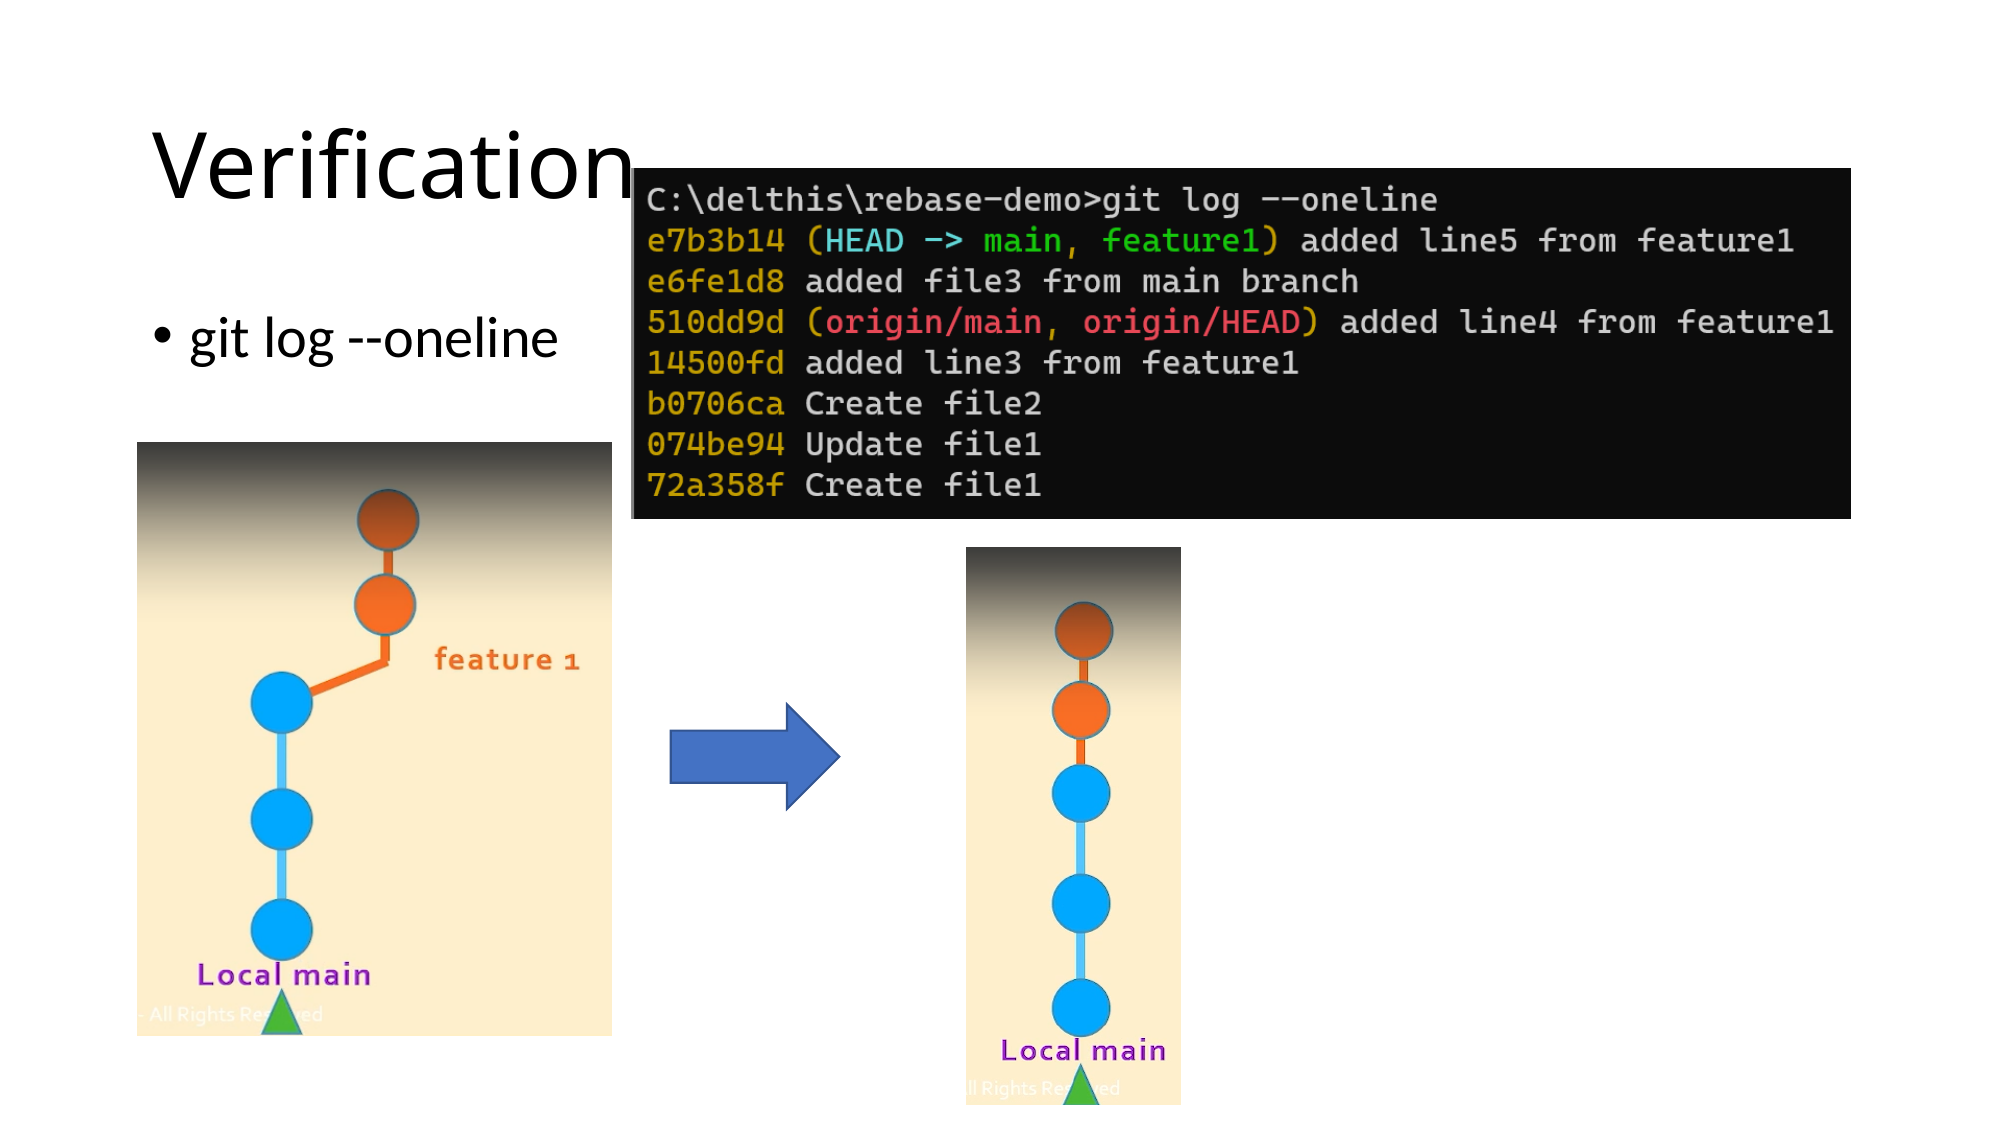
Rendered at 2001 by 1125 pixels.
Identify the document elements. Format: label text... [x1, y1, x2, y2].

title Verification [137, 59, 1863, 278]
picture [966, 547, 1181, 1105]
list git log --oneline [137, 299, 1863, 1014]
text_box [669, 701, 841, 812]
picture [631, 168, 1851, 519]
picture [137, 442, 612, 1036]
